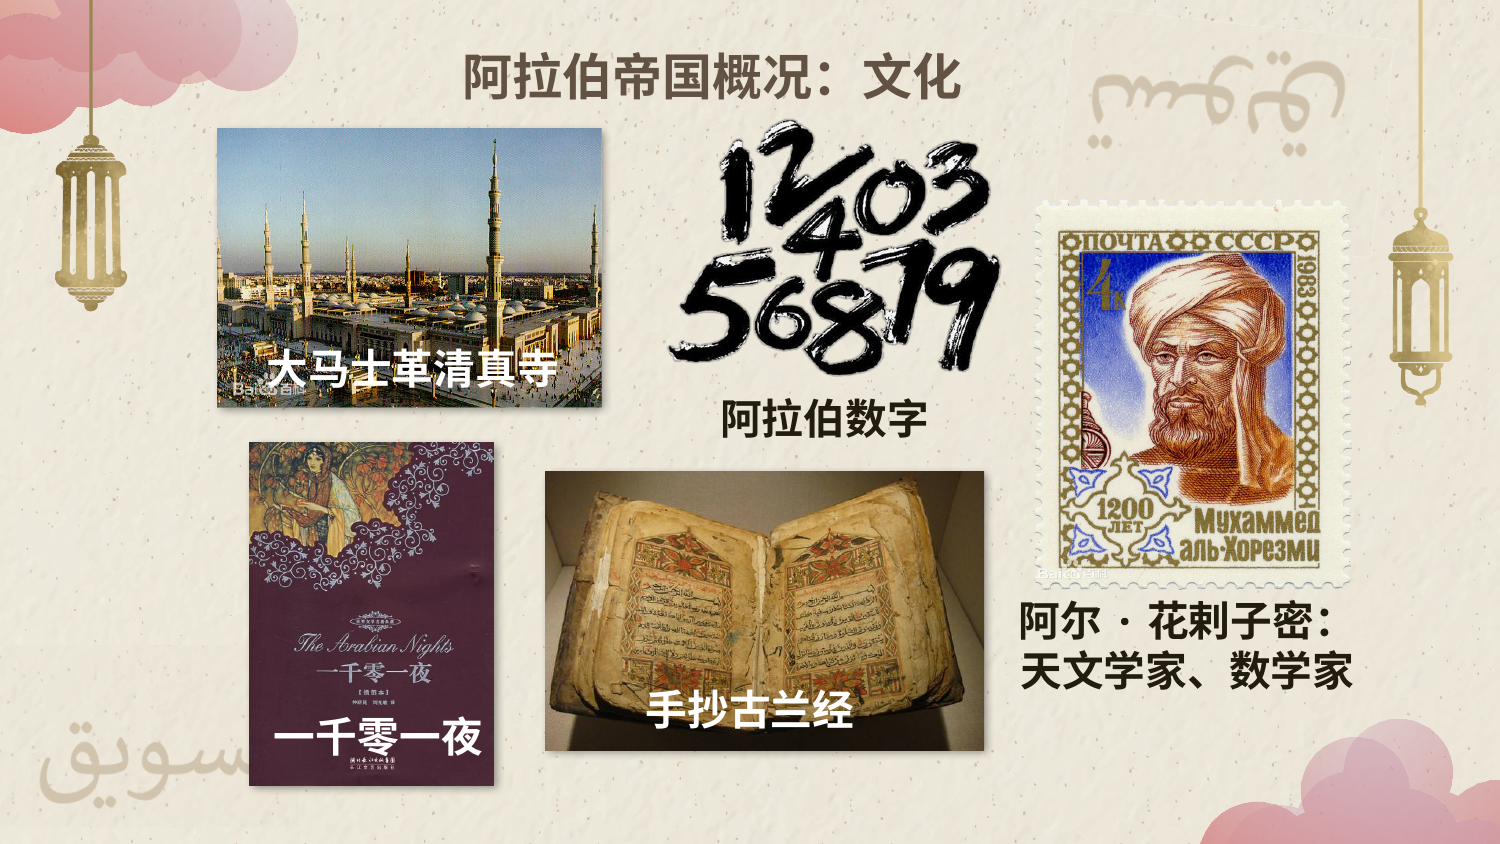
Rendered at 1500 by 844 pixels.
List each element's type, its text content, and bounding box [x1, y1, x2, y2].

picture [0, 0, 1500, 844]
text_box 阿拉伯数字 [705, 385, 944, 450]
title 阿拉伯帝国概况：文化 [356, 30, 1057, 125]
text_box 阿尔·花剌子密： 天文学家、数学家 [992, 587, 1405, 702]
